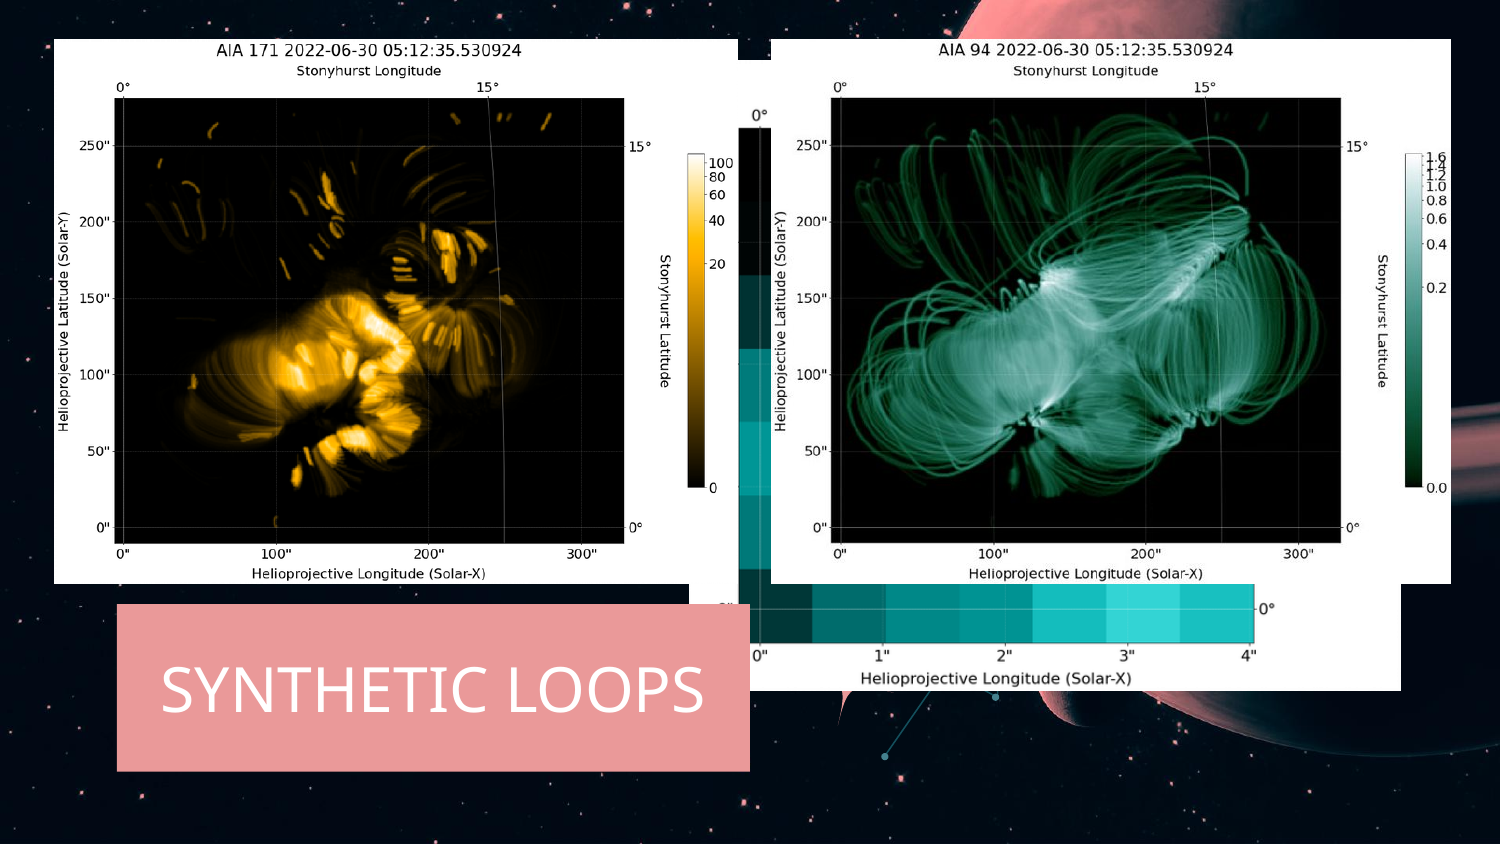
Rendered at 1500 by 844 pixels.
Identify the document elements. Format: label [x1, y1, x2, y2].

text_box [66, 592, 1000, 761]
picture [0, 0, 1500, 844]
